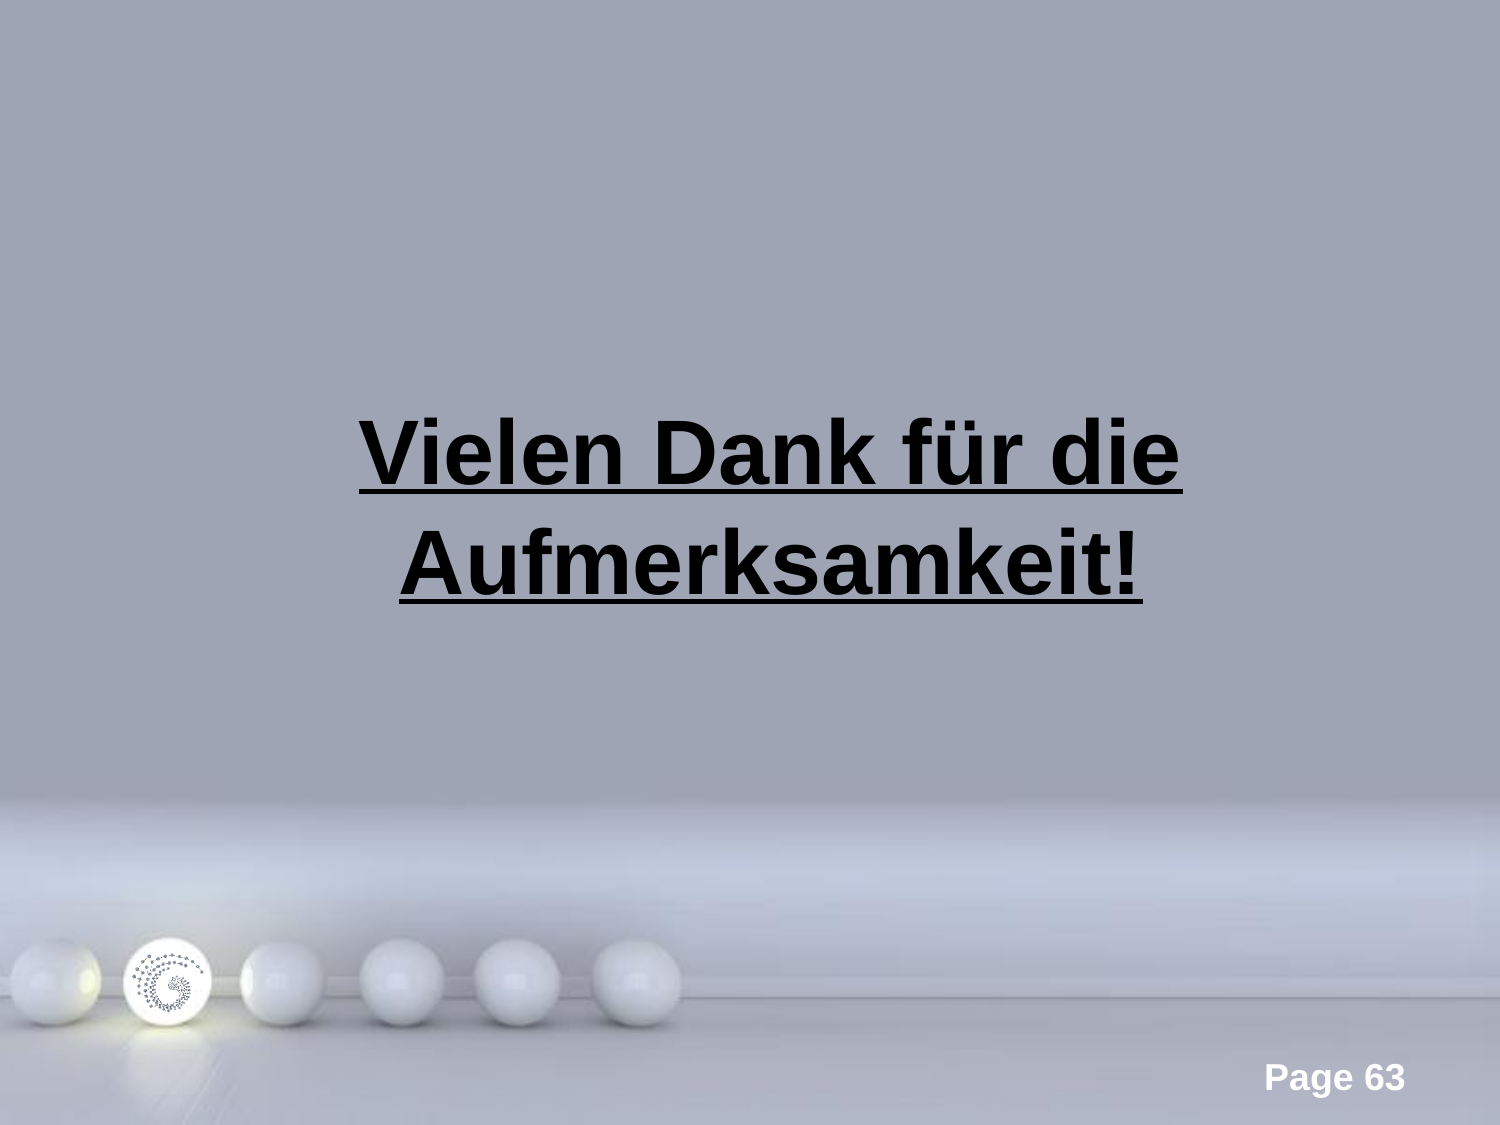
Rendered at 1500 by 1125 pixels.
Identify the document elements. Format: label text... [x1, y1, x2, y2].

picture [0, 0, 1500, 1125]
title Vielen Dank für die Aufmerksamkeit! [123, 385, 1418, 603]
